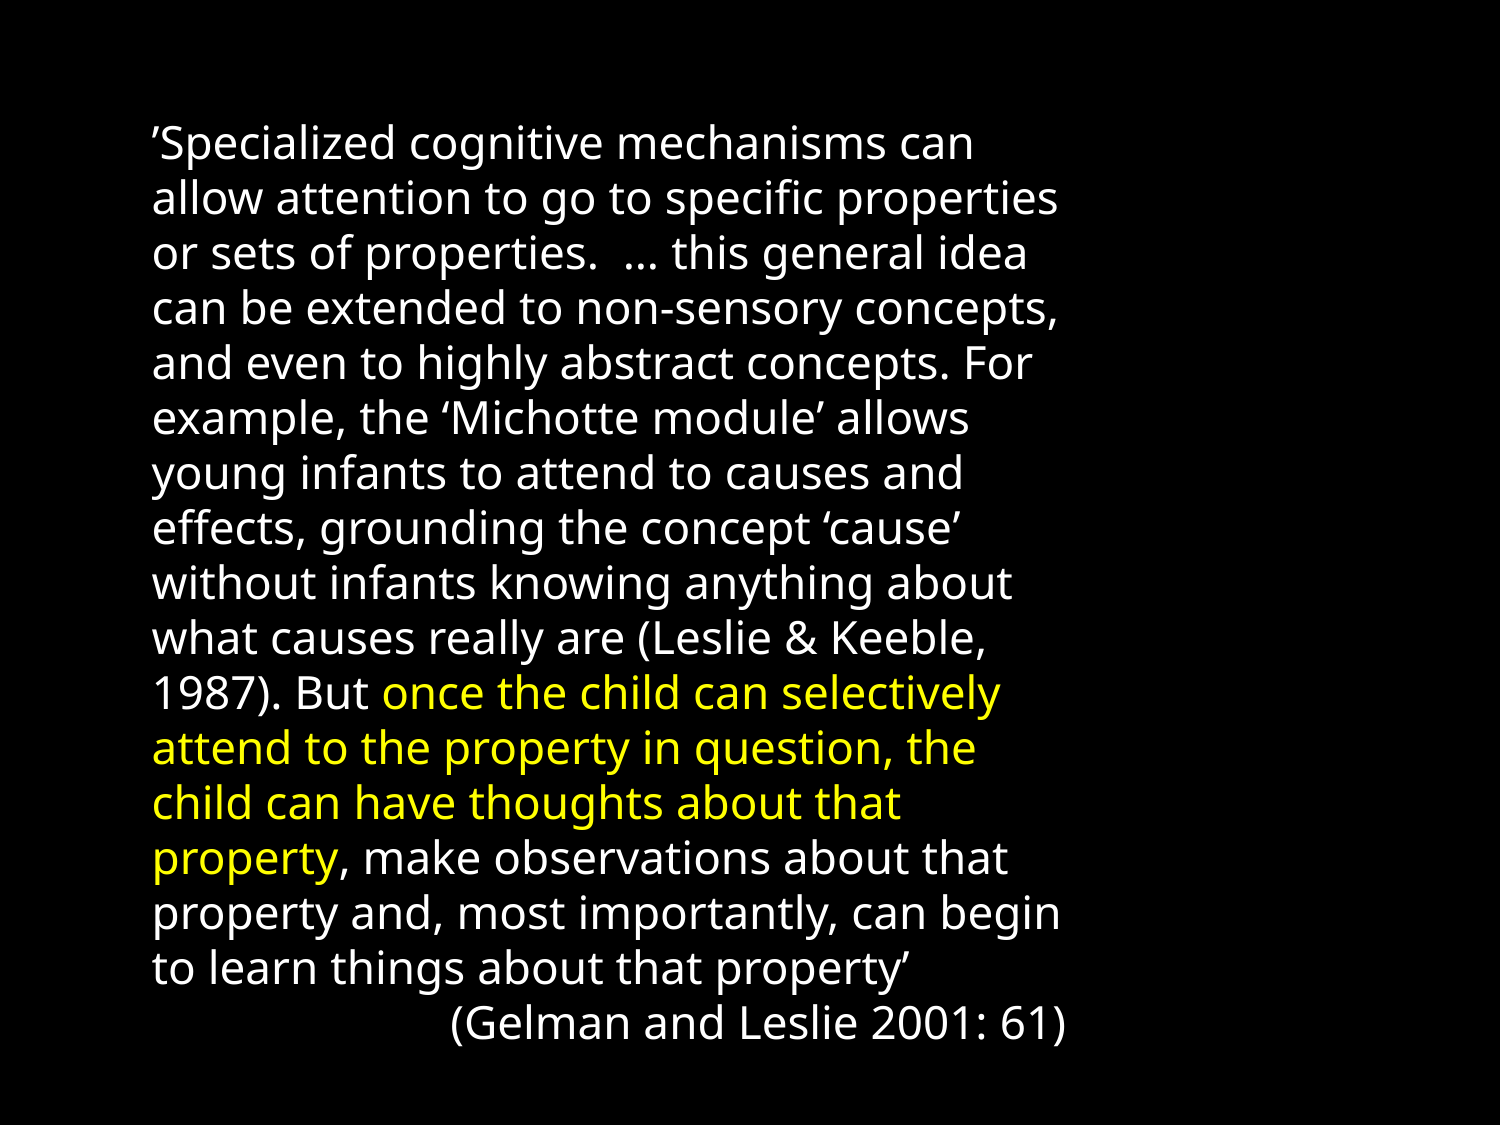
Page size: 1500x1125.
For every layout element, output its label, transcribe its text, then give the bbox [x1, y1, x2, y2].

text_box ’Specialized cognitive mechanisms can allow attention to go to specific properties or sets of properties. … this general idea can be extended to non-sensory concepts, and even to highly abstract concepts. For example, the ‘Michotte module’ allows young infants to attend to causes and effects, grounding the concept ‘cause’ without infants knowing anything about what causes really are (Leslie & Keeble, 1987). But once the child can selectively attend to the property in question, the child can have thoughts about that property, make observations about that property and, most importantly, can begin to learn things about that property’ (Gelman and Leslie 2001: 61) [137, 106, 1081, 1056]
